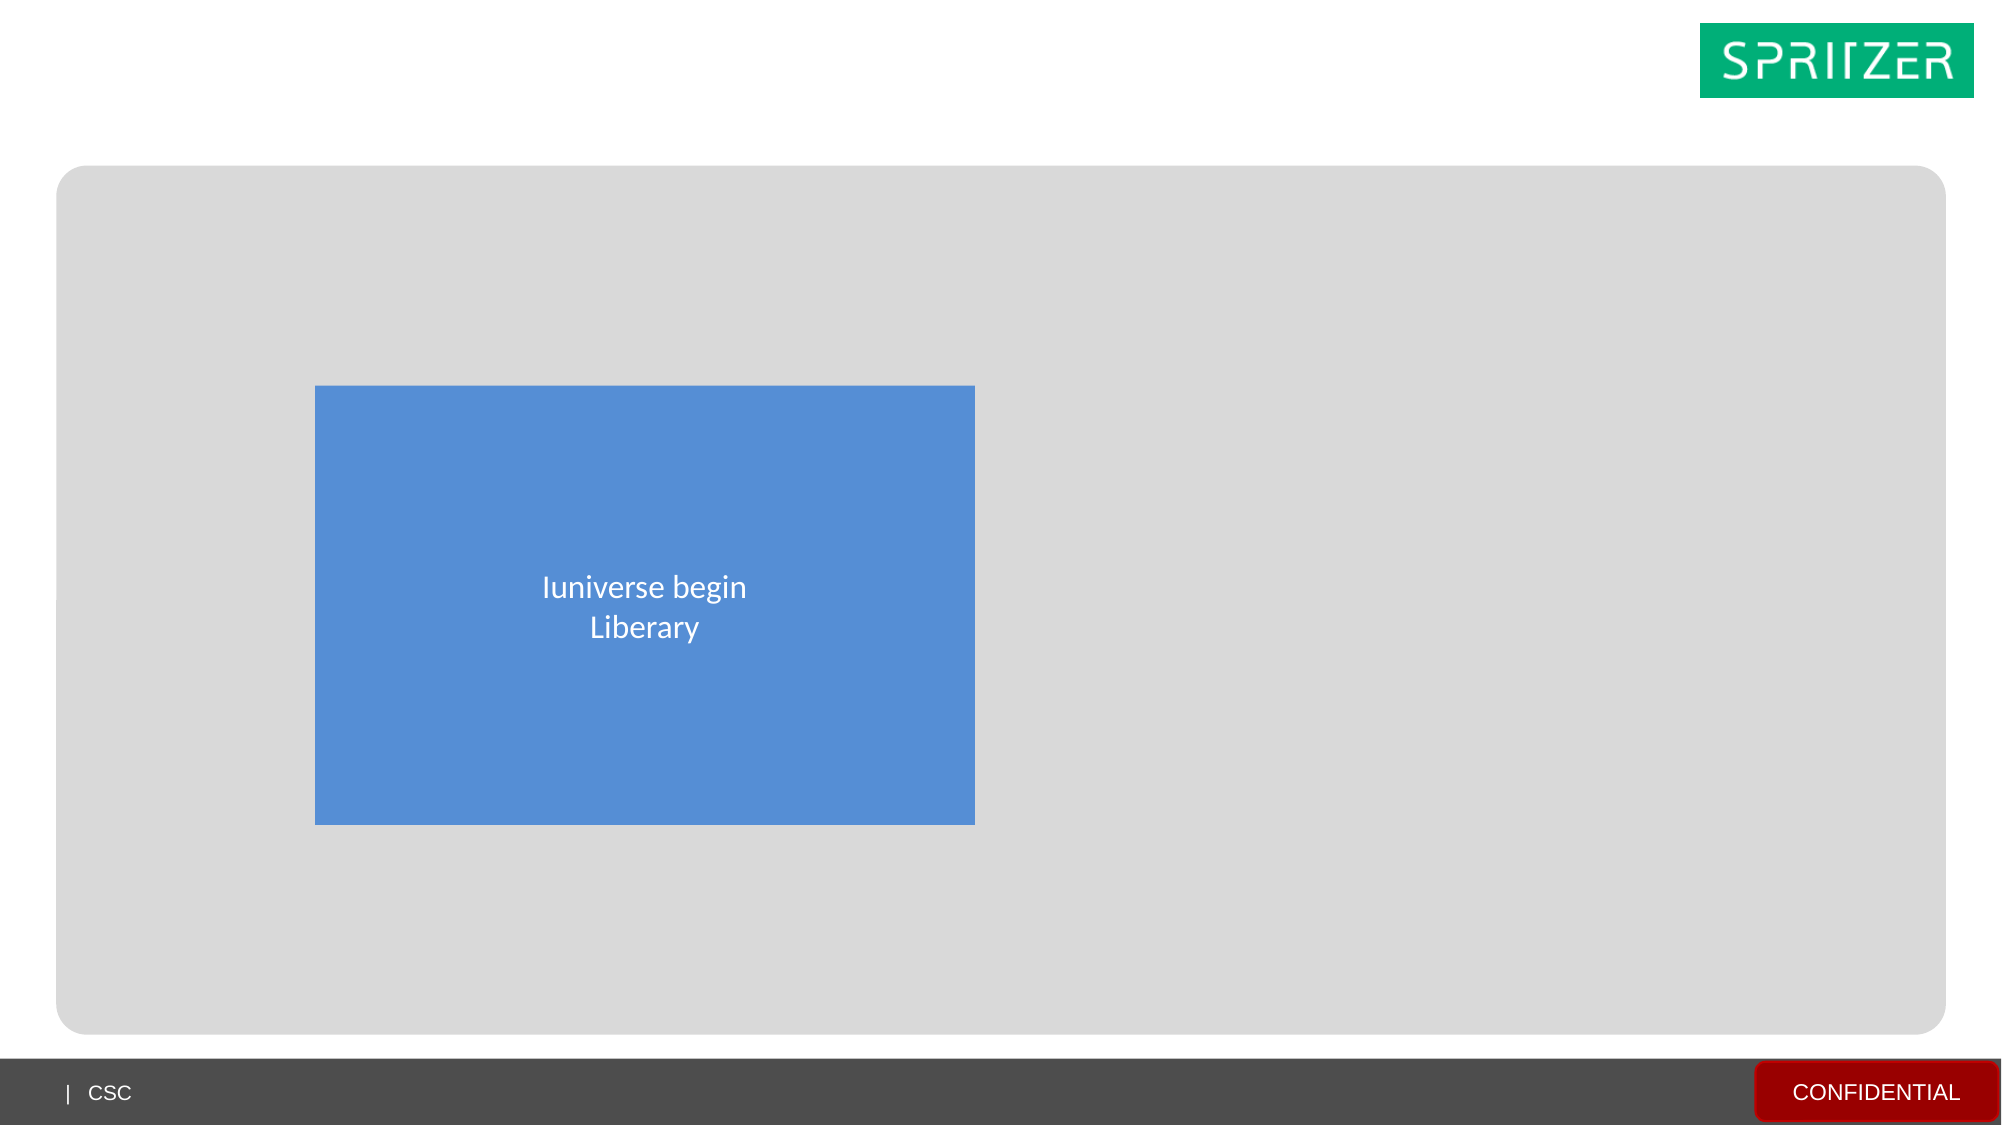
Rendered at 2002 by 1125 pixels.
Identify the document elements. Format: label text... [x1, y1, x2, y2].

text_box Iuniverse begin Liberary [315, 385, 975, 825]
picture [1700, 23, 1974, 98]
